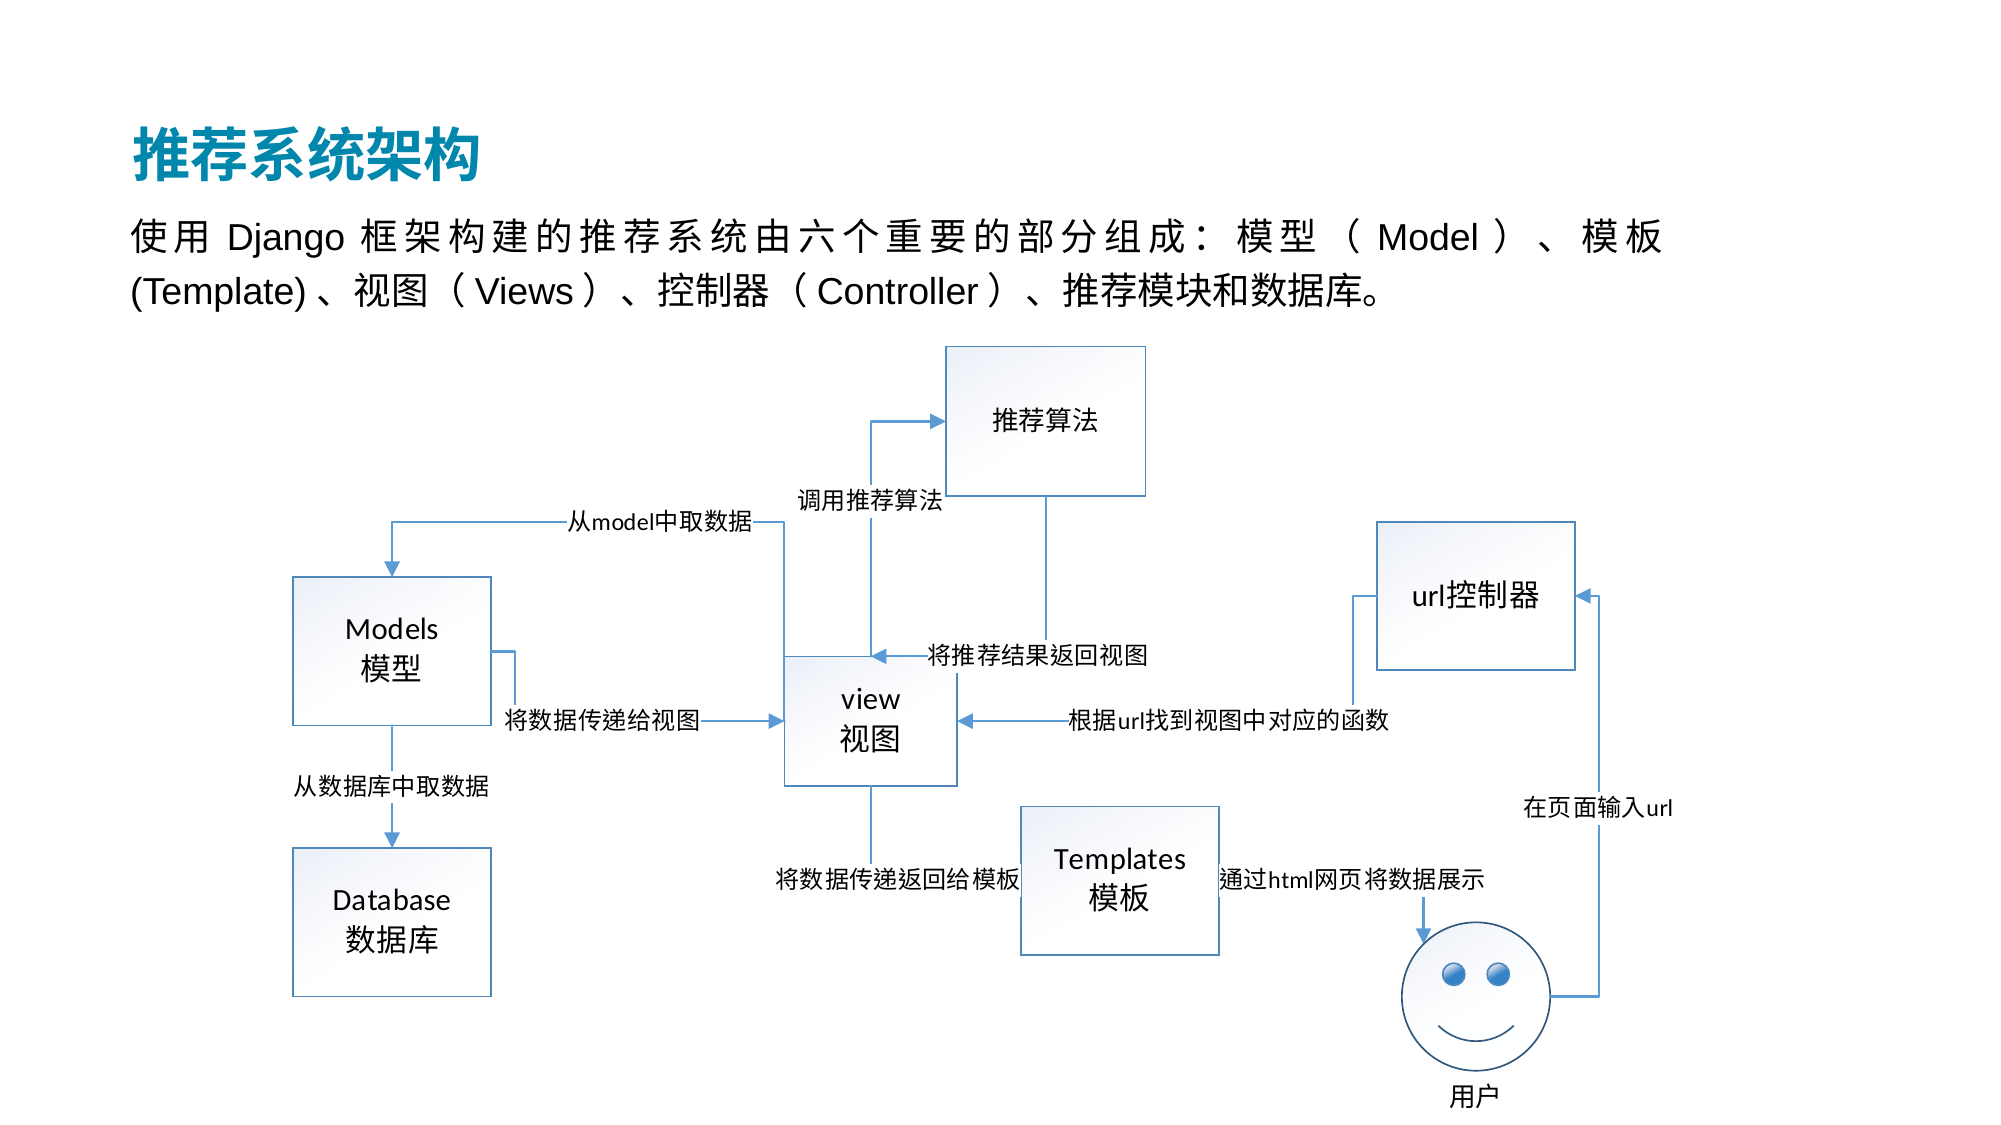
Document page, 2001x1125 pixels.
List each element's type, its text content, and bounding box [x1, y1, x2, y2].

picture [279, 342, 1687, 1125]
text_box 使用Django框架构建的推荐系统由六个重要的部分组成：模型（Model）、模板(Template)、视图（Views）、控制器（Controller）、推荐模块和数据库。 [115, 196, 1687, 320]
text_box 推荐系统架构 [117, 110, 497, 196]
